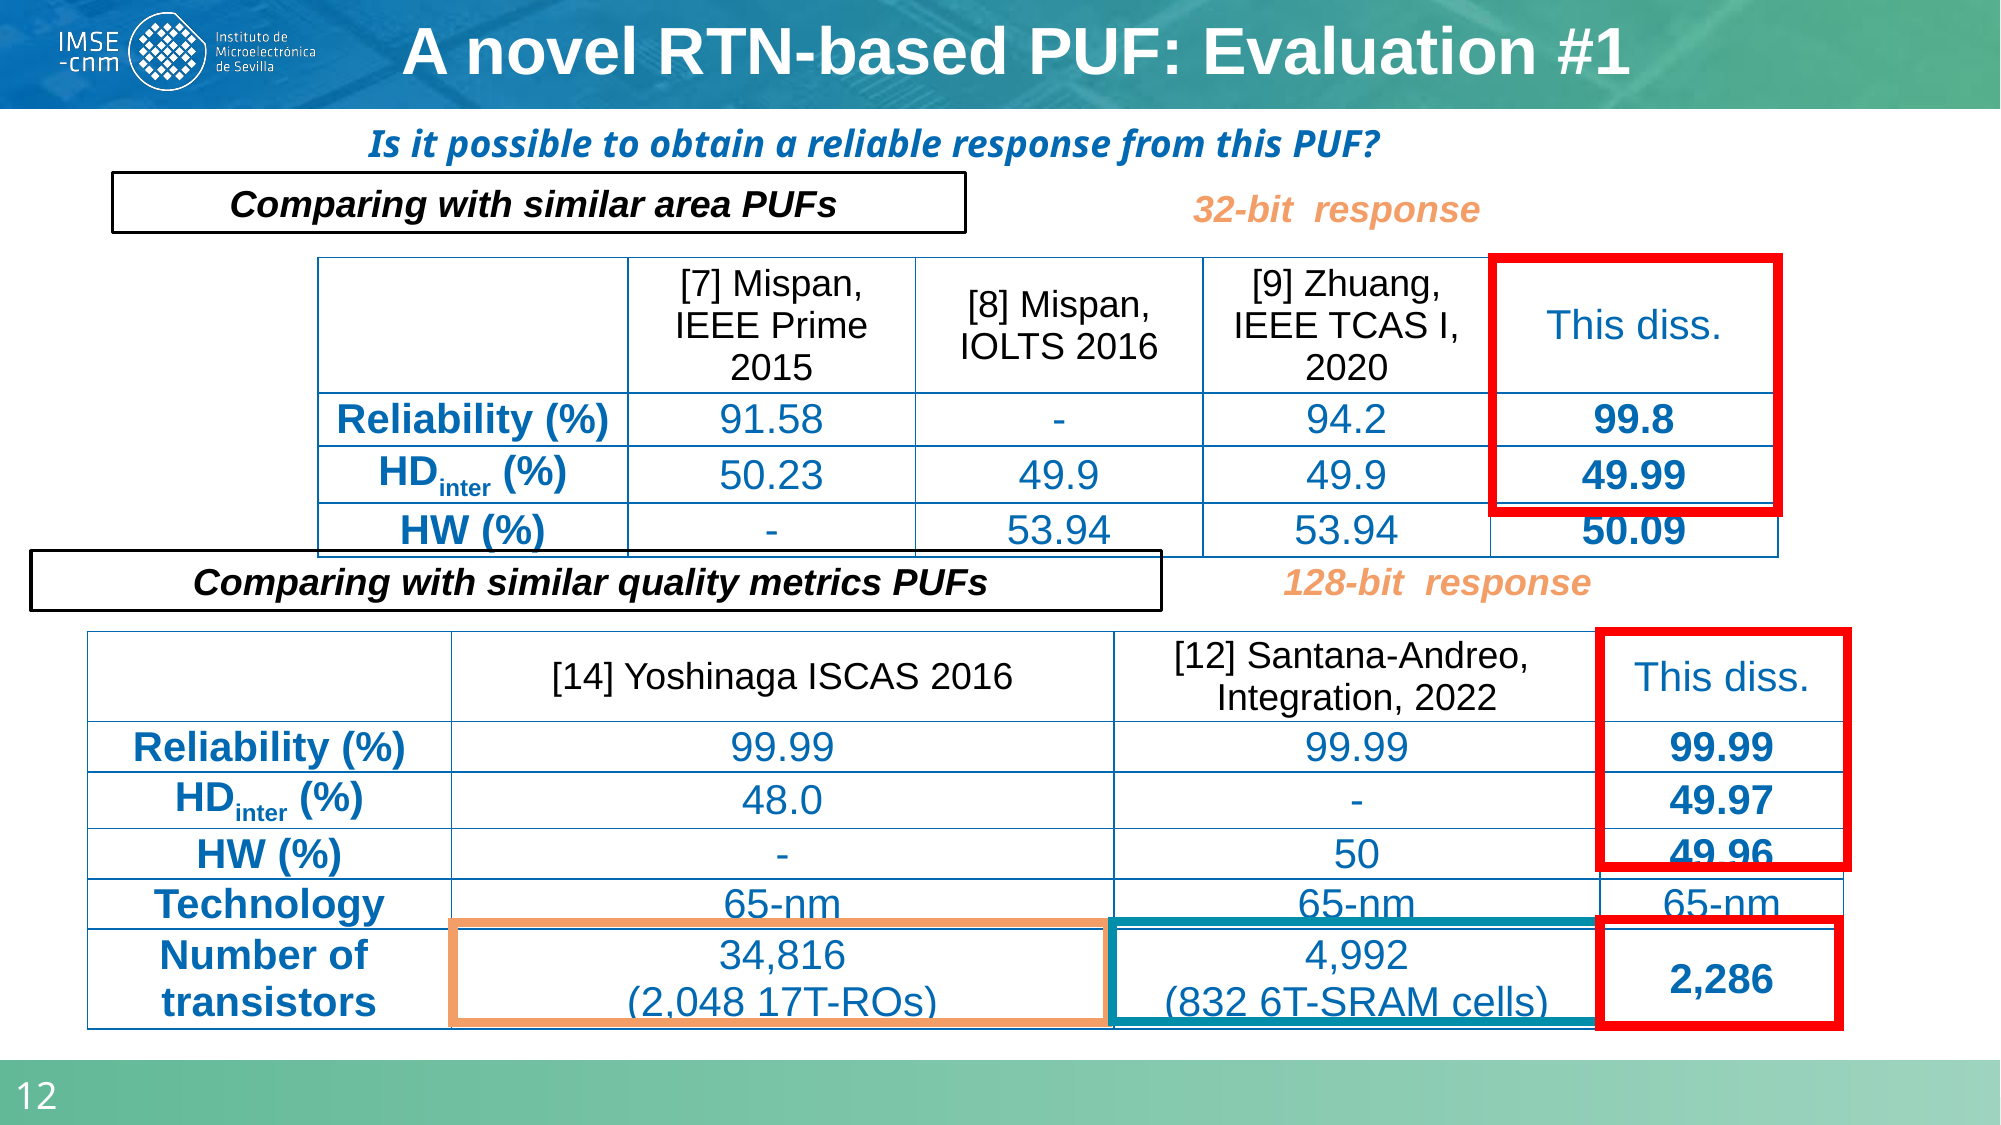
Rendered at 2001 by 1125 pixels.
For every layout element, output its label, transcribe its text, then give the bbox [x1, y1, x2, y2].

table_cell 4,992 (832 6T-SRAM cells) [1115, 1023, 1599, 1028]
table_cell 65-nm [1601, 880, 1843, 928]
table_cell Reliability (%) [319, 394, 627, 445]
table_cell 49.9 [916, 447, 1202, 502]
table_cell - [629, 504, 915, 550]
table_cell Technology [88, 880, 451, 928]
text_box 32-bit response [992, 177, 1682, 238]
table_cell 2,286 [1601, 930, 1843, 1028]
table_cell - [452, 829, 1113, 878]
table_cell - [1115, 773, 1599, 828]
table_cell 48.0 [452, 773, 1113, 828]
table_cell 49.96 [1601, 868, 1843, 878]
table_cell Number of transistors [88, 930, 451, 1028]
text_box [1599, 919, 1840, 1027]
text_box Comparing with similar area PUFs [112, 172, 966, 233]
table_cell 99.99 [1115, 722, 1599, 771]
table_cell 65-nm [452, 880, 1113, 928]
text_box [0, 1059, 2000, 1125]
table_cell 91.58 [629, 394, 915, 445]
table_cell HW (%) [88, 829, 451, 878]
table_header [9] Zhuang, IEEE TCAS I, 2020 [1204, 258, 1490, 392]
table_cell HW (%) [319, 504, 627, 550]
title A novel RTN-based PUF: Evaluation #1 [401, 0, 2000, 107]
text_box [1599, 630, 1848, 868]
table_cell 50.09 [1491, 513, 1777, 556]
table_header [8] Mispan, IOLTS 2016 [916, 258, 1202, 392]
text_box Is it possible to obtain a reliable response from this PUF? [354, 112, 1646, 173]
table_header [12] Santana-Andreo, Integration, 2022 [1115, 632, 1599, 721]
table_cell 50.23 [629, 447, 915, 502]
text_box [1111, 920, 1599, 1023]
table_cell 50 [1115, 829, 1599, 878]
table_cell 99.99 [452, 722, 1113, 771]
picture [0, 0, 2001, 109]
table_header [7] Mispan, IEEE Prime 2015 [629, 258, 915, 392]
table_cell HDinter (%) [88, 773, 451, 828]
text_box [452, 922, 1108, 1024]
text_box [1491, 257, 1779, 513]
table_cell Reliability (%) [88, 722, 451, 771]
table_cell 34,816 (2,048 17T-ROs) [452, 930, 1113, 1028]
table_header [88, 632, 451, 721]
text_box 128-bit response [1193, 550, 1682, 611]
table_cell HDinter (%) [319, 447, 627, 502]
table_cell 94.2 [1204, 394, 1490, 445]
table_cell - [916, 394, 1202, 445]
table_header [319, 258, 627, 392]
text_box Comparing with similar quality metrics PUFs [31, 550, 1162, 611]
table_cell 53.94 [916, 504, 1202, 556]
table_cell 65-nm [1115, 880, 1599, 920]
table_cell 53.94 [1204, 504, 1490, 550]
text_box 12 [0, 1064, 113, 1125]
table_header [14] Yoshinaga ISCAS 2016 [452, 632, 1113, 721]
table_cell 49.9 [1204, 447, 1490, 502]
